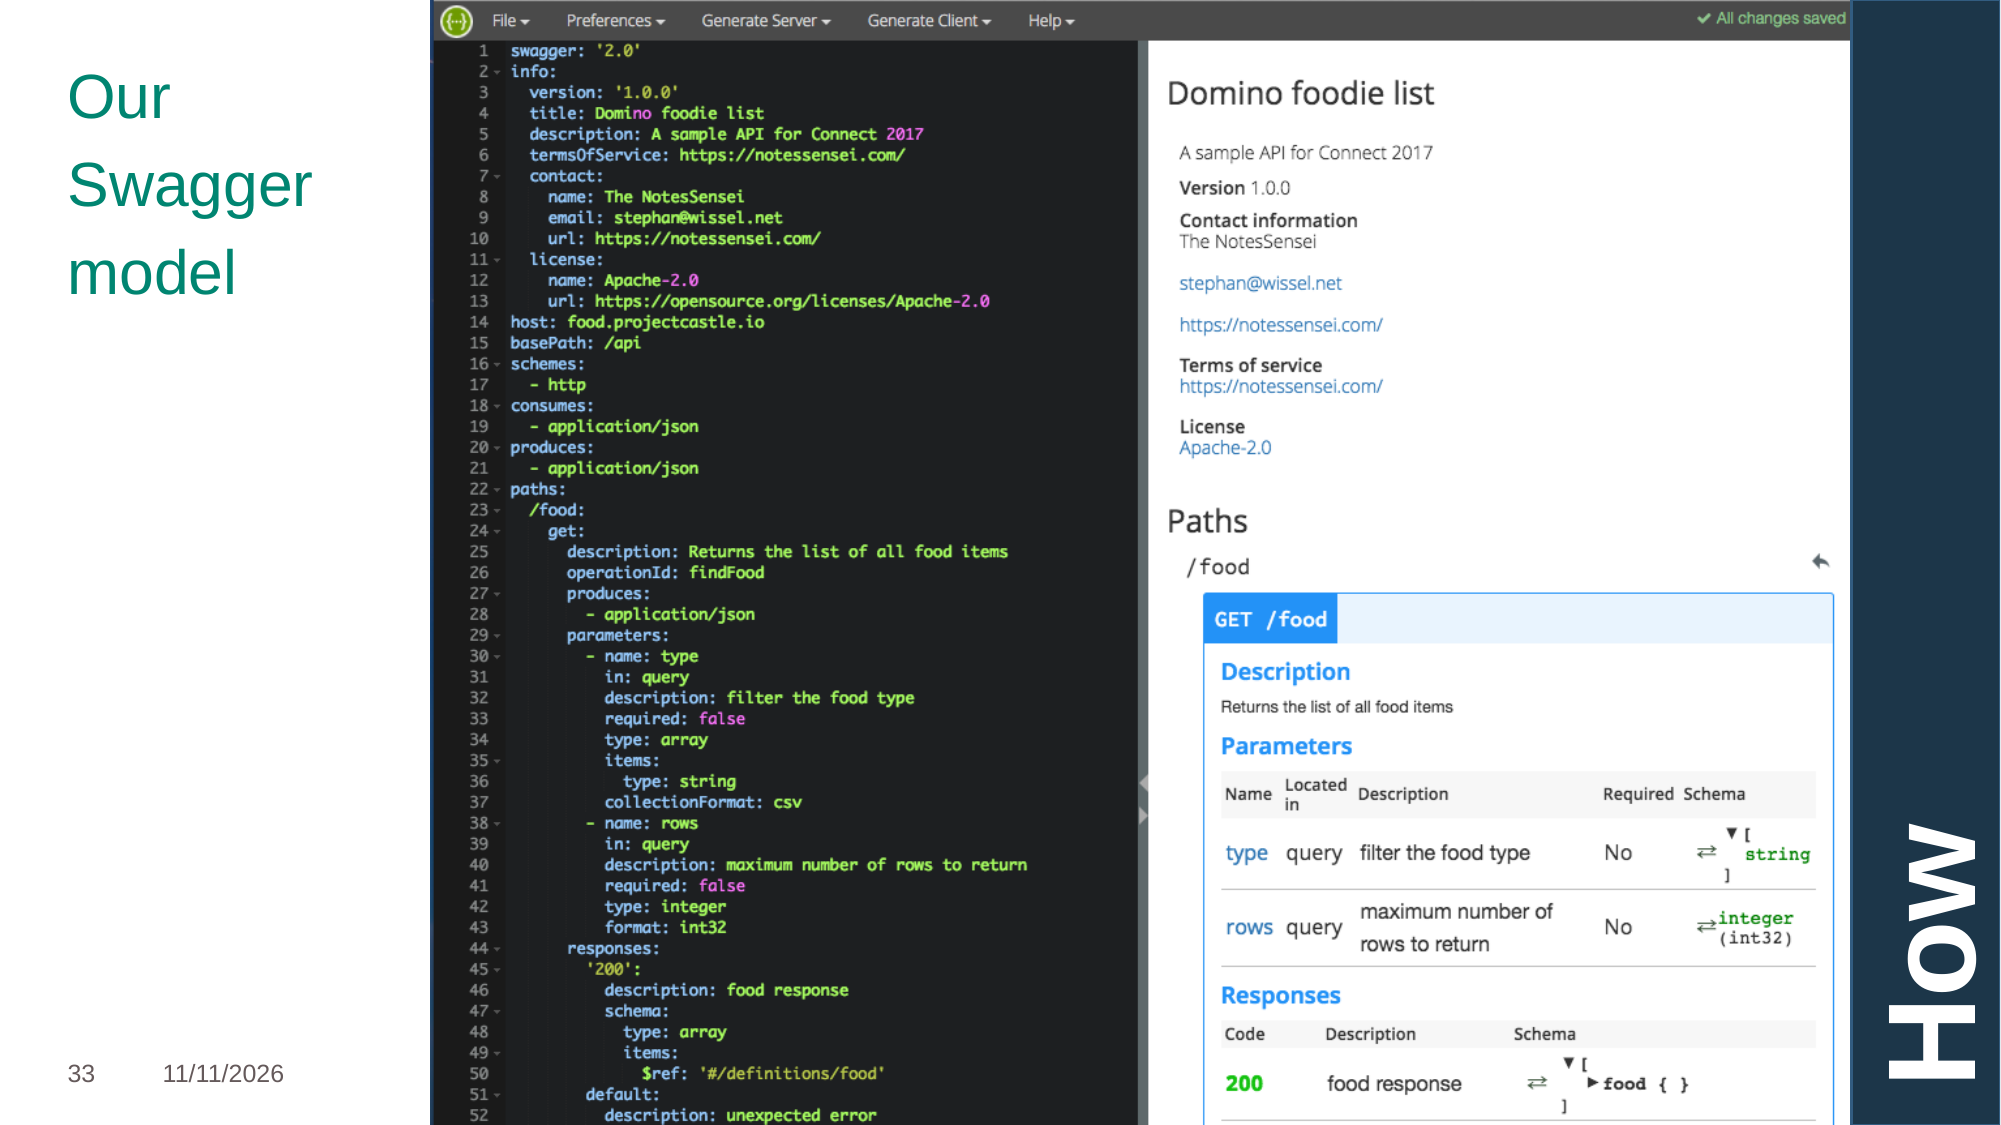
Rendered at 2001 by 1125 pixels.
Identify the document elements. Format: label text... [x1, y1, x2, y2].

slide_number 33 [52, 1042, 147, 1103]
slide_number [147, 1042, 430, 1103]
text_box How [1859, 756, 1963, 1103]
picture [430, 0, 1850, 1125]
list Our Swagger model [52, 56, 409, 338]
